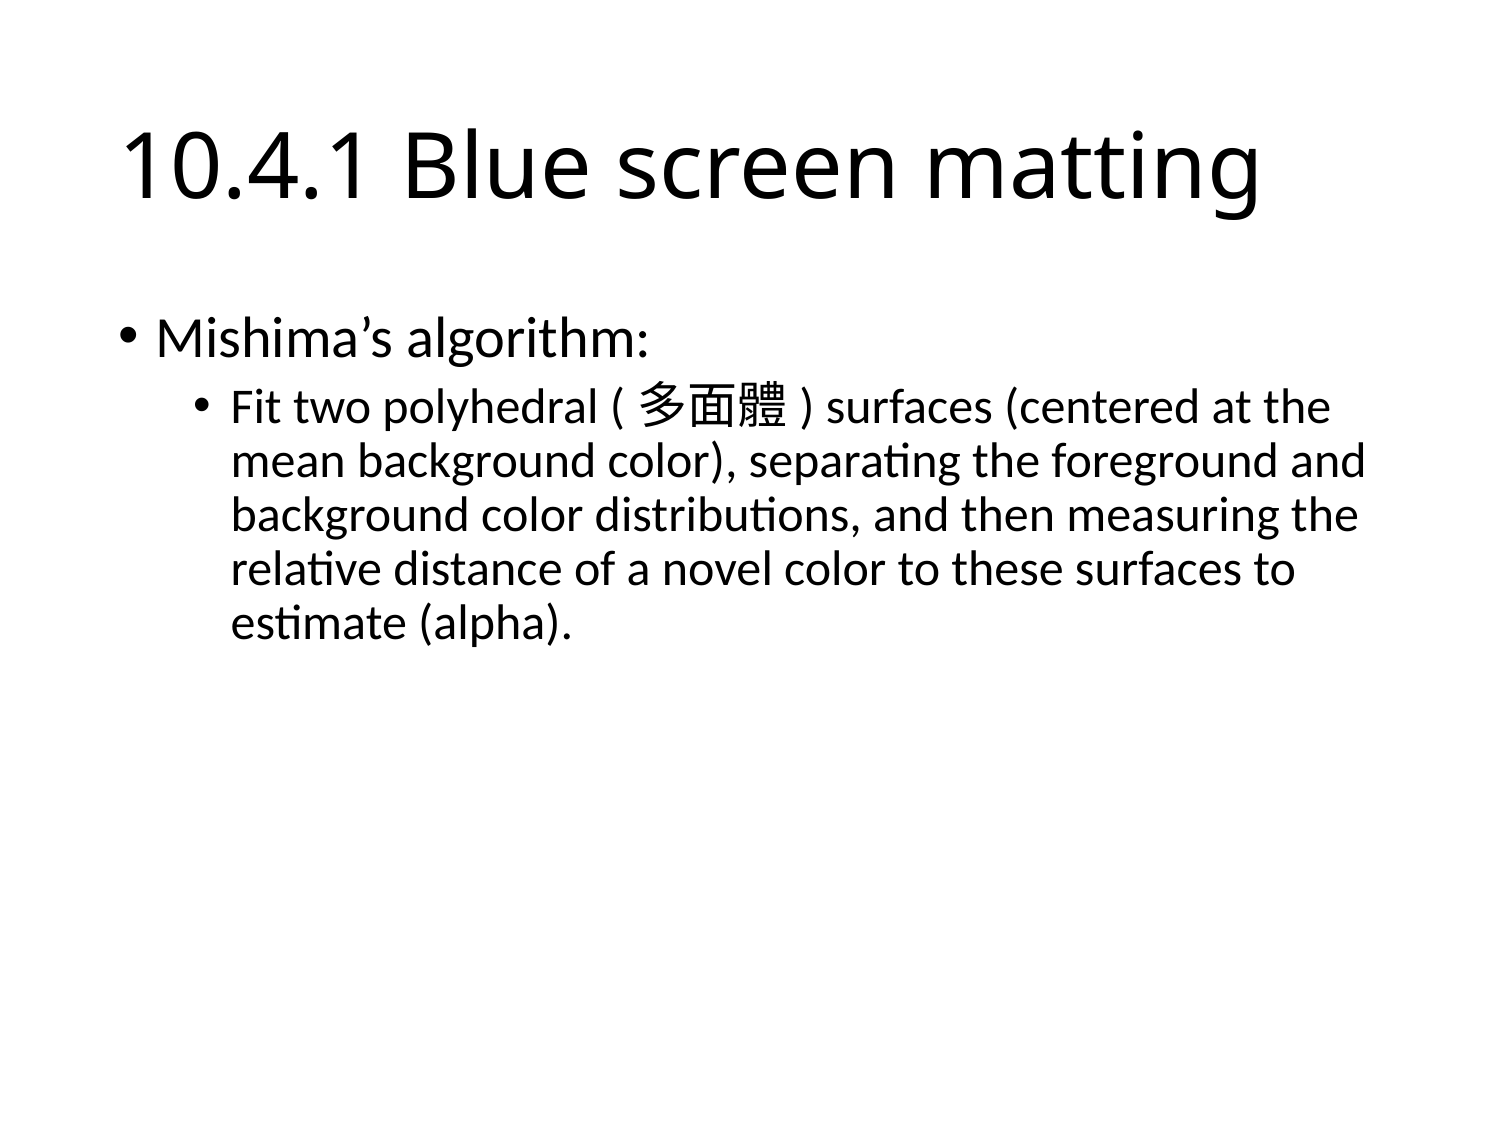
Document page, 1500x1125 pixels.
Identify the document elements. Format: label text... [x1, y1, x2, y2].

title 10.4.1 Blue screen matting [103, 59, 1477, 278]
